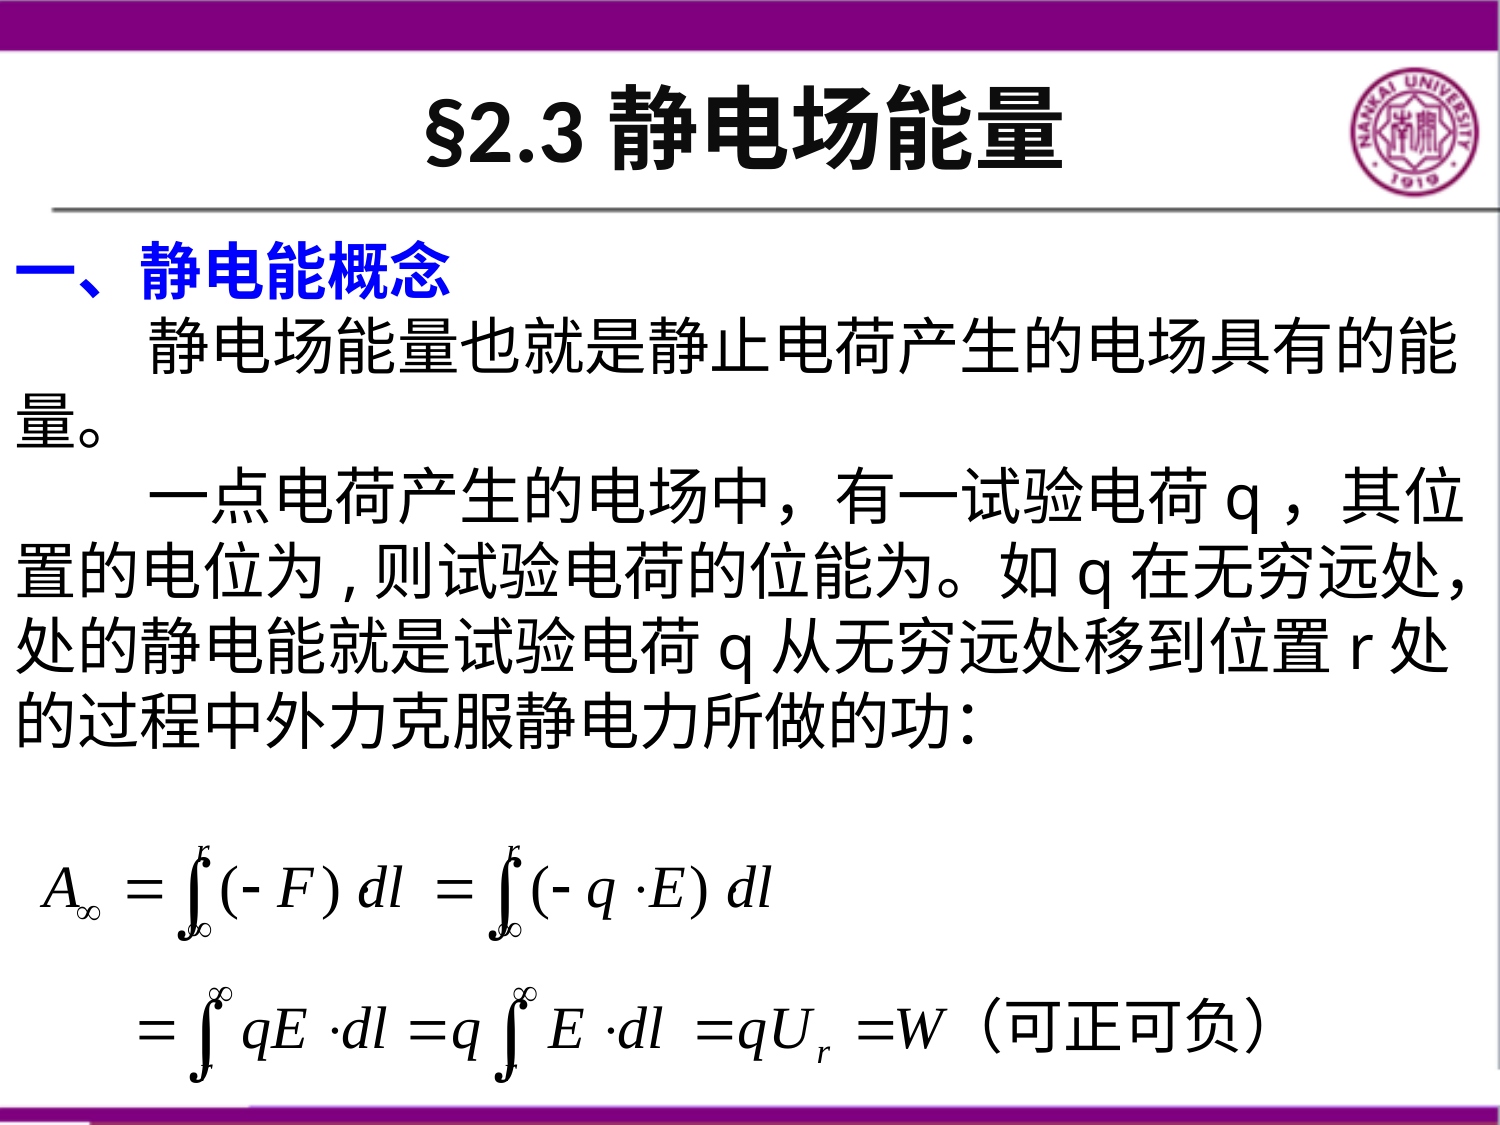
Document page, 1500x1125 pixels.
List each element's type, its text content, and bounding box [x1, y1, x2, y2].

title §2.3静电场能量 [17, 42, 1471, 209]
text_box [29, 822, 795, 953]
picture [0, 0, 1500, 1125]
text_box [123, 963, 1284, 1095]
list [0, 208, 1459, 1083]
